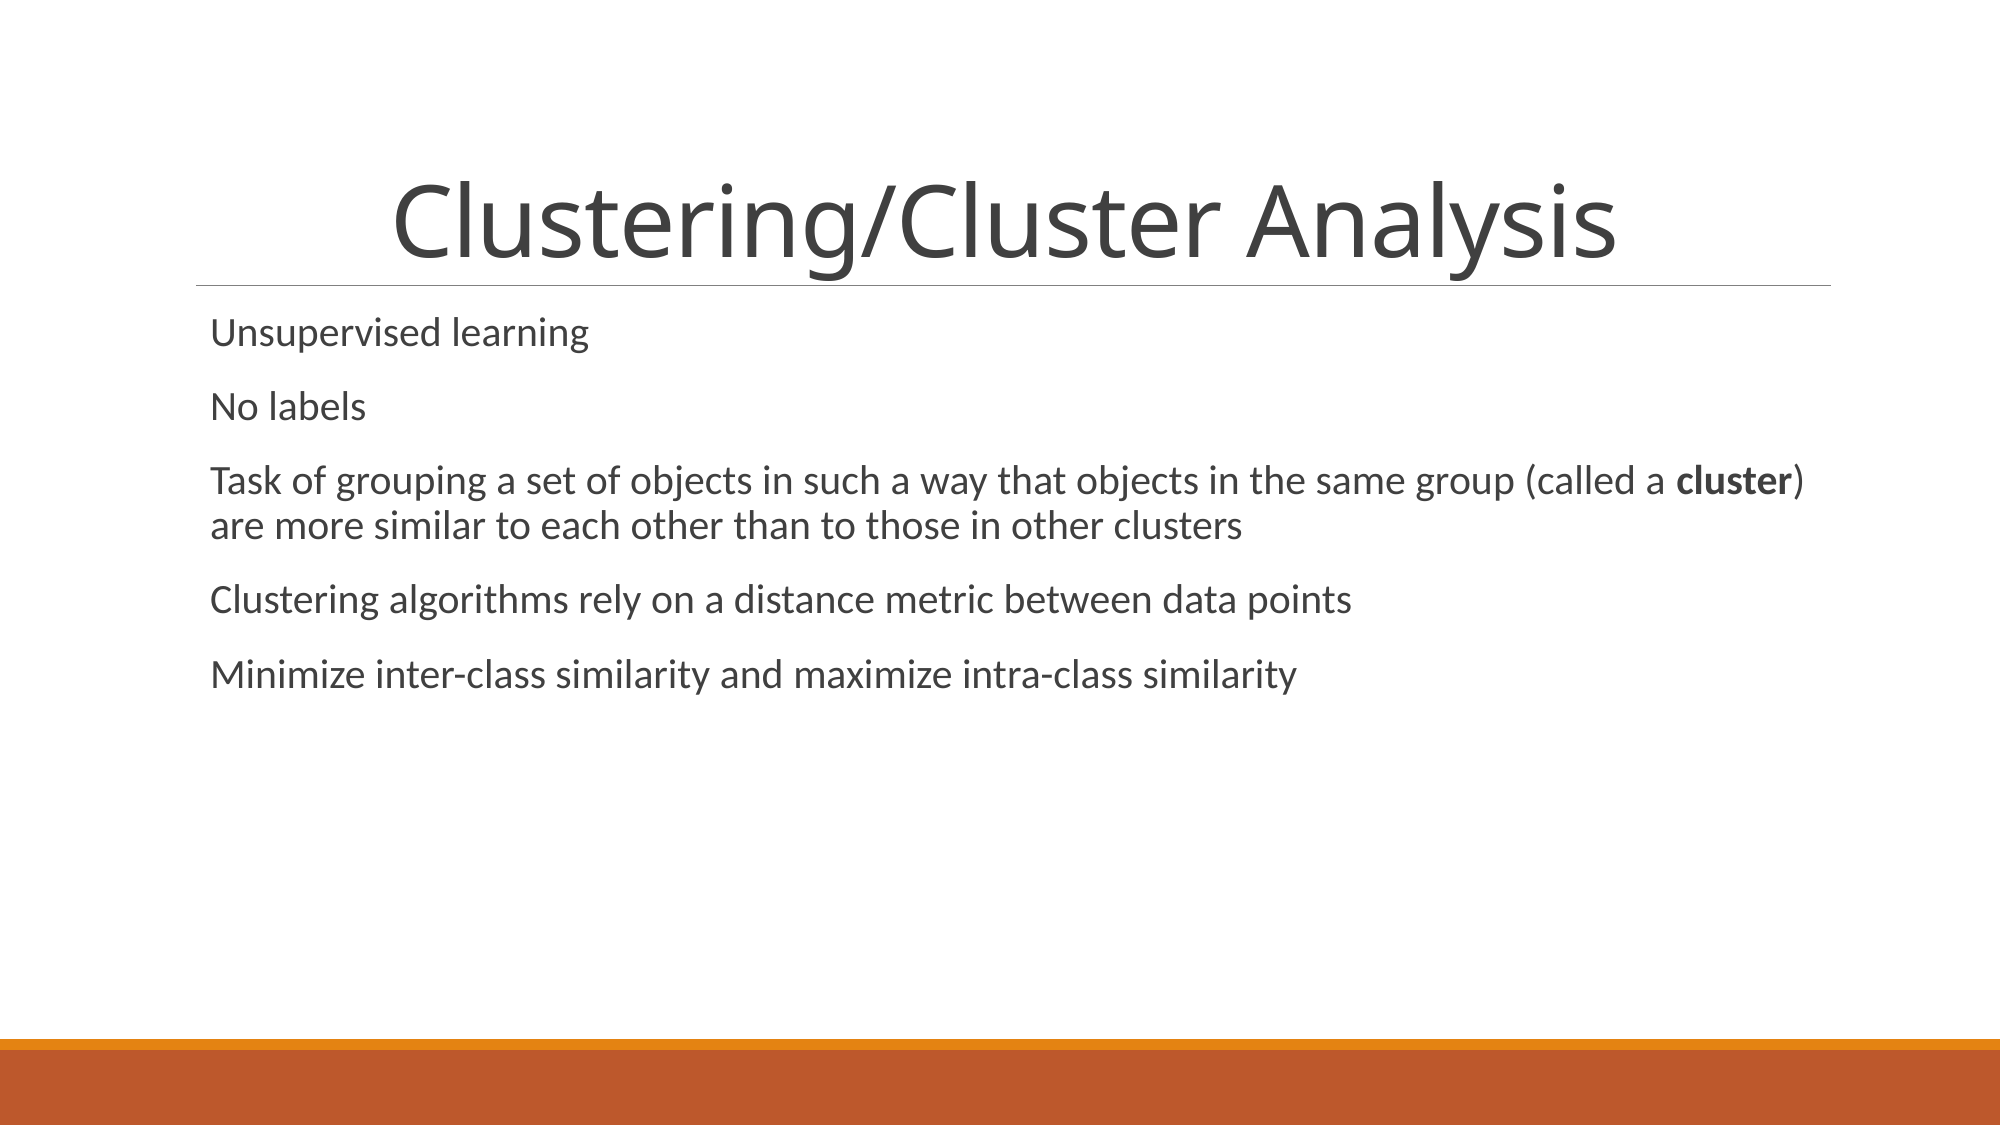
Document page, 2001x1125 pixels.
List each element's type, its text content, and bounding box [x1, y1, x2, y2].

title Clustering/Cluster Analysis [180, 47, 1830, 285]
list Unsupervised learning No labels Task of grouping a set of objects in such a way that objects in the same group (called a cluster) are more similar to each other than to those in other clusters Clustering algorithms rely on a distance metric between data points Minimize inter-class similarity and maximize intra-class similarity [180, 302, 1830, 963]
